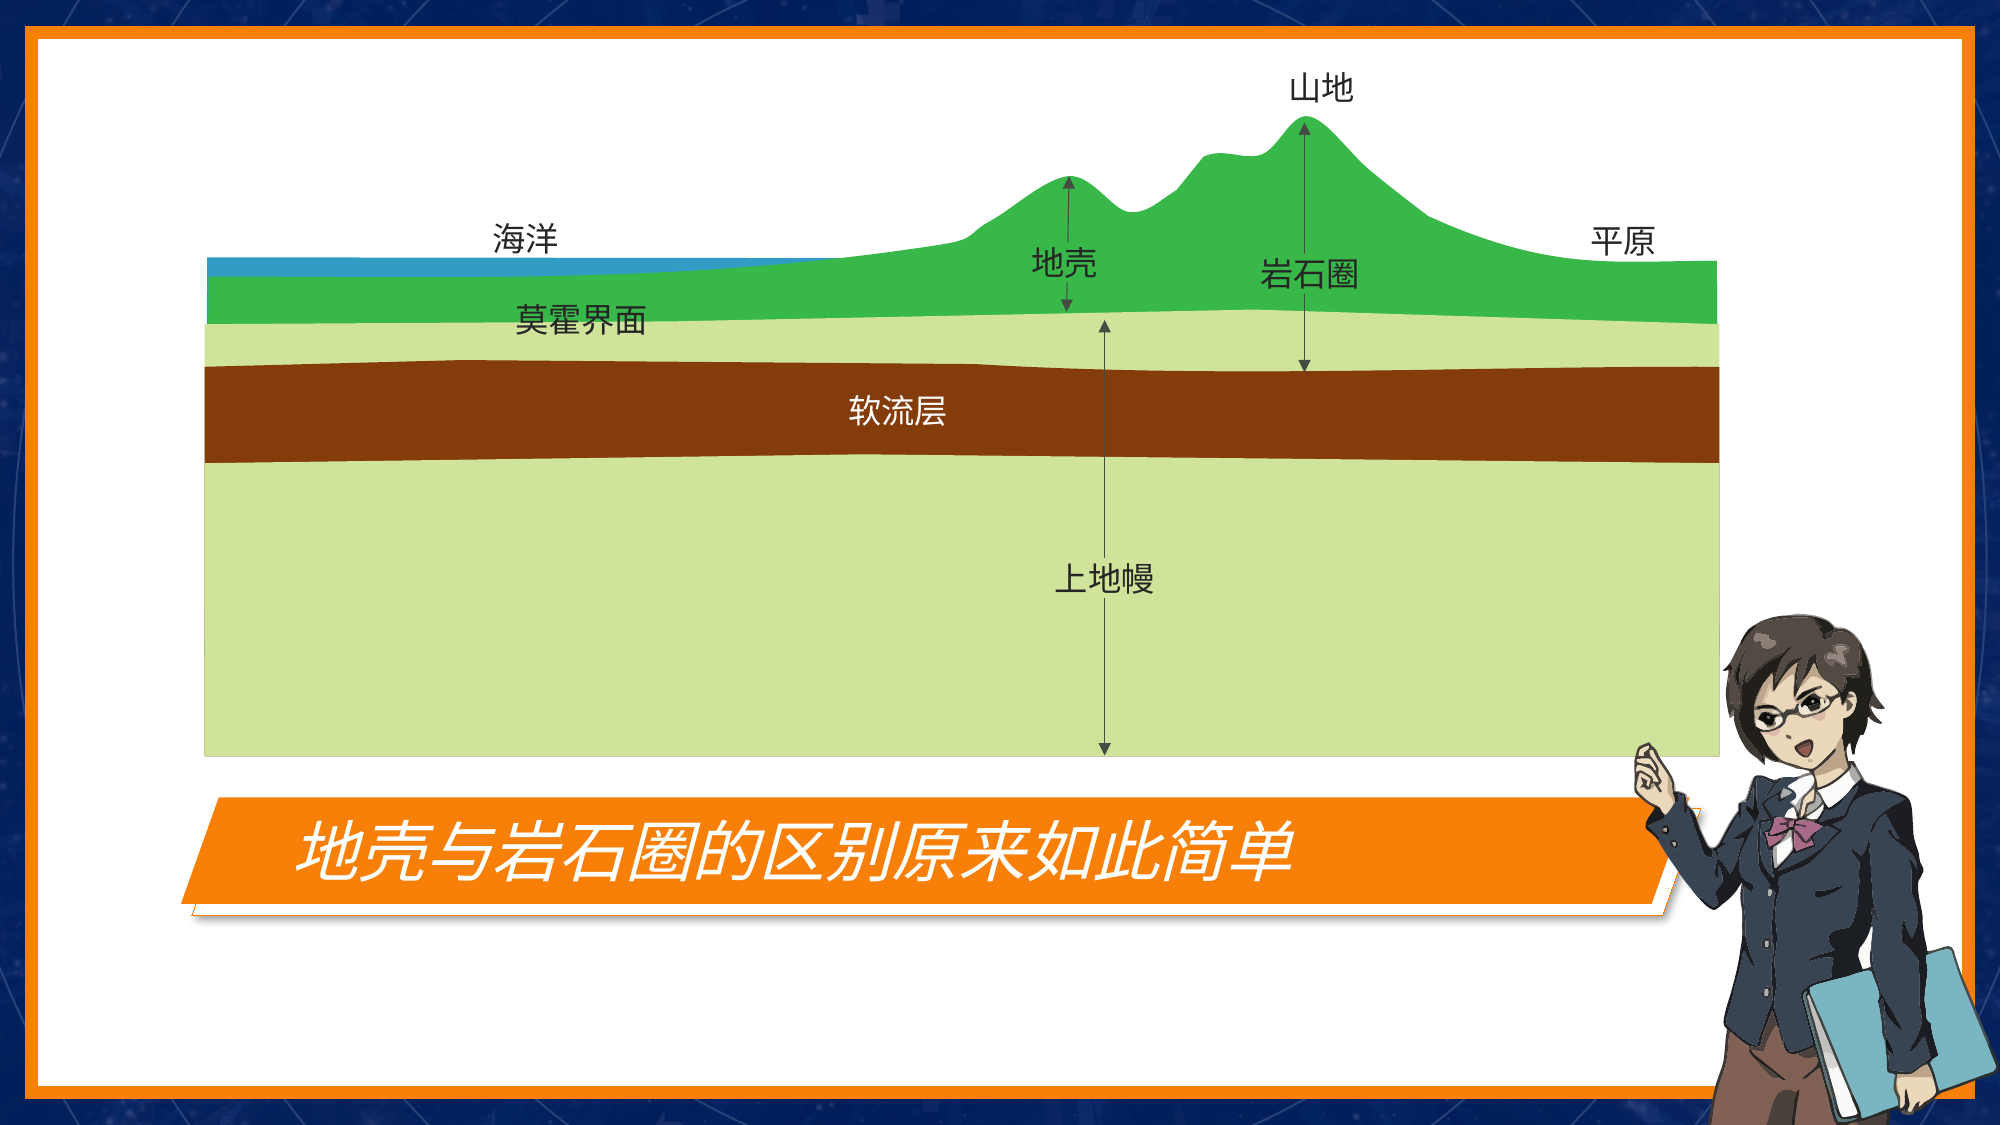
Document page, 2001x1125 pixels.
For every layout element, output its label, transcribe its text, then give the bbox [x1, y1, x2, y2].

text_box [1110, 152, 1227, 311]
text_box [203, 453, 1721, 758]
text_box 海洋 [492, 218, 559, 259]
text_box 平原 [1589, 219, 1657, 260]
text_box [207, 192, 1034, 323]
picture [1633, 613, 2000, 1125]
text_box [205, 256, 831, 323]
text_box 山地 [1288, 67, 1355, 108]
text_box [1227, 122, 1393, 373]
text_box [1022, 319, 1188, 756]
text_box [1393, 187, 1719, 323]
text_box [203, 359, 1022, 462]
text_box 莫霍界面 [441, 299, 722, 340]
text_box [1393, 312, 1721, 369]
text_box [1188, 365, 1721, 462]
text_box [203, 309, 1227, 370]
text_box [180, 797, 1633, 916]
text_box 软流层 [848, 389, 949, 430]
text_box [1031, 176, 1110, 312]
text_box [1292, 115, 1323, 122]
